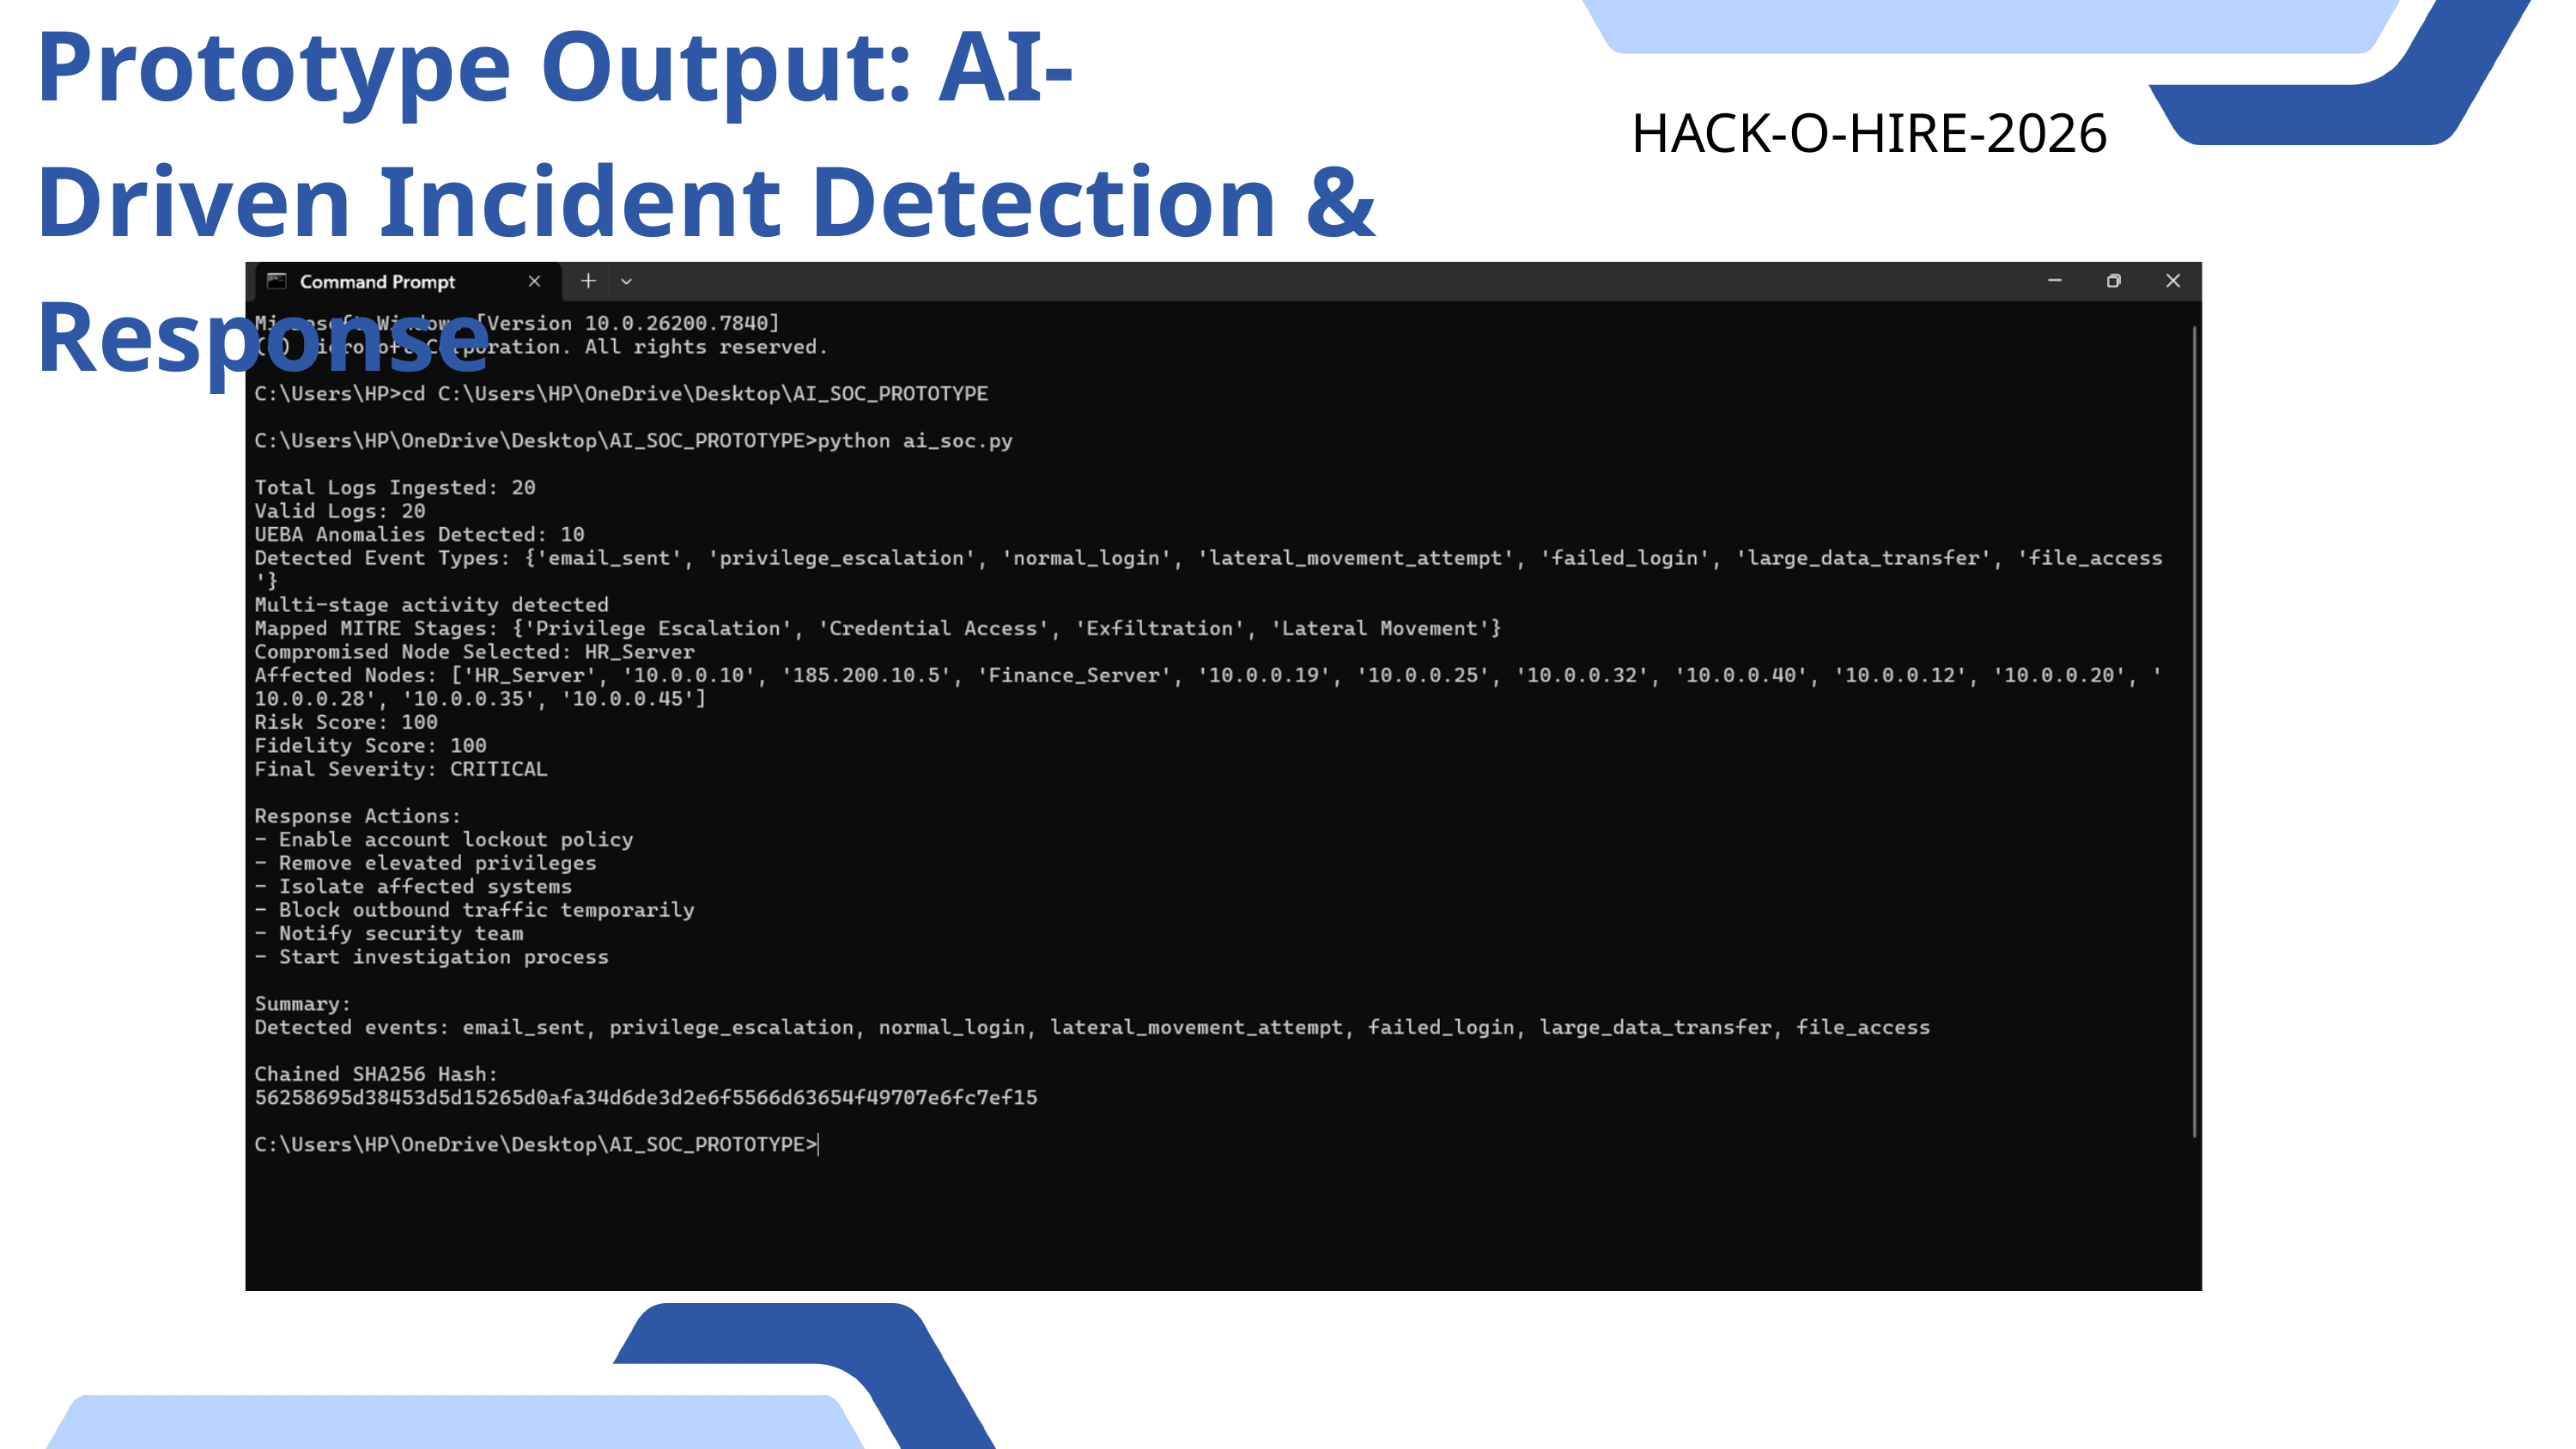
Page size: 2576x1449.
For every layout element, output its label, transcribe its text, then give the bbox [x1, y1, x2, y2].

text_box HACK-O-HIRE-2026 [1631, 88, 2576, 163]
text_box [245, 262, 2202, 1291]
text_box [1535, 0, 2576, 145]
text_box Prototype Output: AI-Driven Incident Detection & Response [34, 0, 1394, 391]
text_box [0, 1303, 1041, 1449]
